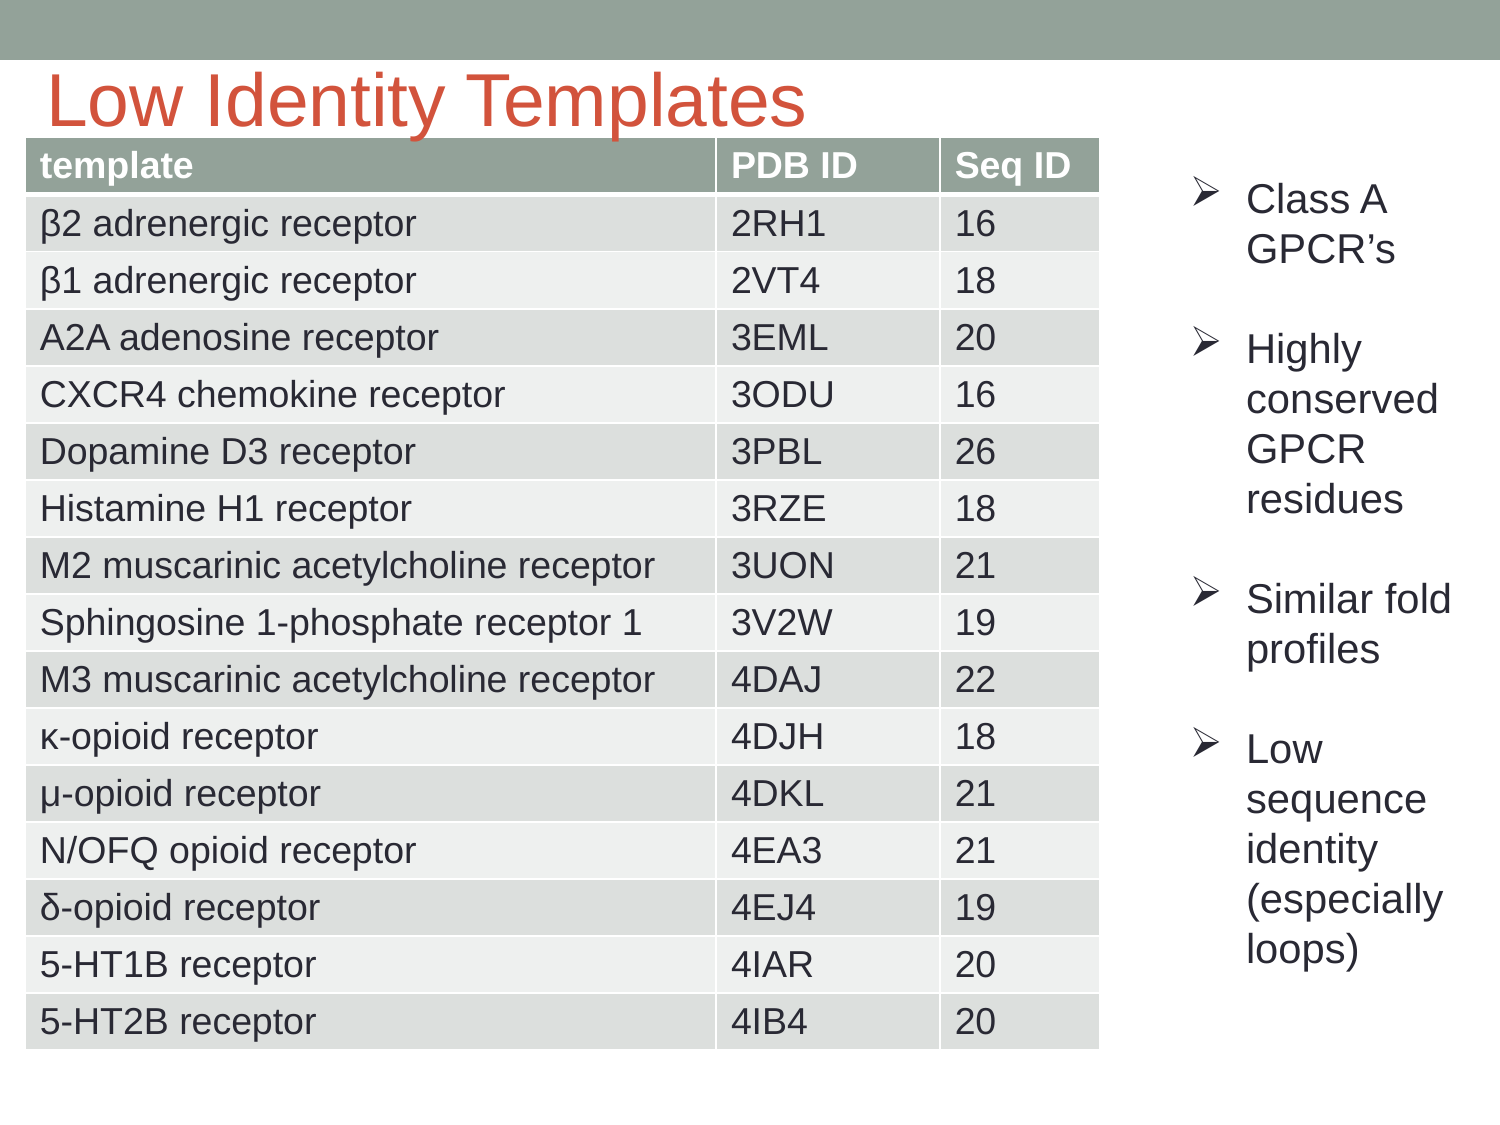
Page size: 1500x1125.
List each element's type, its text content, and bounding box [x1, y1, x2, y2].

table_cell 3ODU [717, 367, 939, 422]
table_cell 21 [941, 538, 1099, 593]
table_cell 2VT4 [717, 252, 939, 308]
text_box Class A GPCR’s Highly conserved GPCR residues Similar fold profiles Low sequence identity (especially loops) [1174, 164, 1475, 980]
table_cell 19 [941, 880, 1099, 935]
table_cell 21 [941, 823, 1099, 878]
table_cell Sphingosine 1-phosphate receptor 1 [26, 595, 715, 650]
table_cell 18 [941, 481, 1099, 536]
table_cell μ-opioid receptor [26, 766, 715, 821]
table_cell CXCR4 chemokine receptor [26, 367, 715, 422]
table_cell Histamine H1 receptor [26, 481, 715, 536]
table_cell κ-opioid receptor [26, 709, 715, 764]
table_cell 3RZE [717, 481, 939, 536]
table_cell 20 [941, 937, 1099, 992]
table_cell 5-HT1B receptor [26, 937, 715, 992]
table_cell M2 muscarinic acetylcholine receptor [26, 538, 715, 593]
table_cell β1 adrenergic receptor [26, 252, 715, 308]
table_cell 4IAR [717, 937, 939, 992]
table_header PDB ID [717, 138, 939, 192]
table_cell 4DJH [717, 709, 939, 764]
table_cell 4EJ4 [717, 880, 939, 935]
table_cell 19 [941, 595, 1099, 650]
table_cell 3EML [717, 310, 939, 365]
table_cell 4EA3 [717, 823, 939, 878]
table_cell 18 [941, 709, 1099, 764]
table_cell 21 [941, 766, 1099, 821]
table_cell 20 [941, 994, 1099, 1049]
table_header Seq ID [941, 138, 1099, 192]
table_cell A2A adenosine receptor [26, 310, 715, 365]
table_cell 4DKL [717, 766, 939, 821]
table_cell 4DAJ [717, 652, 939, 707]
table_cell N/OFQ opioid receptor [26, 823, 715, 878]
table_cell 3V2W [717, 595, 939, 650]
table_cell 18 [941, 252, 1099, 308]
table_cell 3UON [717, 538, 939, 593]
table_cell 5-HT2B receptor [26, 994, 715, 1049]
table_cell Dopamine D3 receptor [26, 424, 715, 479]
table_cell 22 [941, 652, 1099, 707]
table_cell 26 [941, 424, 1099, 479]
table_cell 4IB4 [717, 994, 939, 1049]
table_cell 20 [941, 310, 1099, 365]
table_cell δ-opioid receptor [26, 880, 715, 935]
text_box Low Identity Templates [31, 43, 823, 149]
table_cell 2RH1 [717, 197, 939, 251]
table_cell M3 muscarinic acetylcholine receptor [26, 652, 715, 707]
table_cell 3PBL [717, 424, 939, 479]
table_cell 16 [941, 367, 1099, 422]
table_header template [26, 138, 715, 192]
table_cell 16 [941, 197, 1099, 251]
table_cell β2 adrenergic receptor [26, 197, 715, 251]
